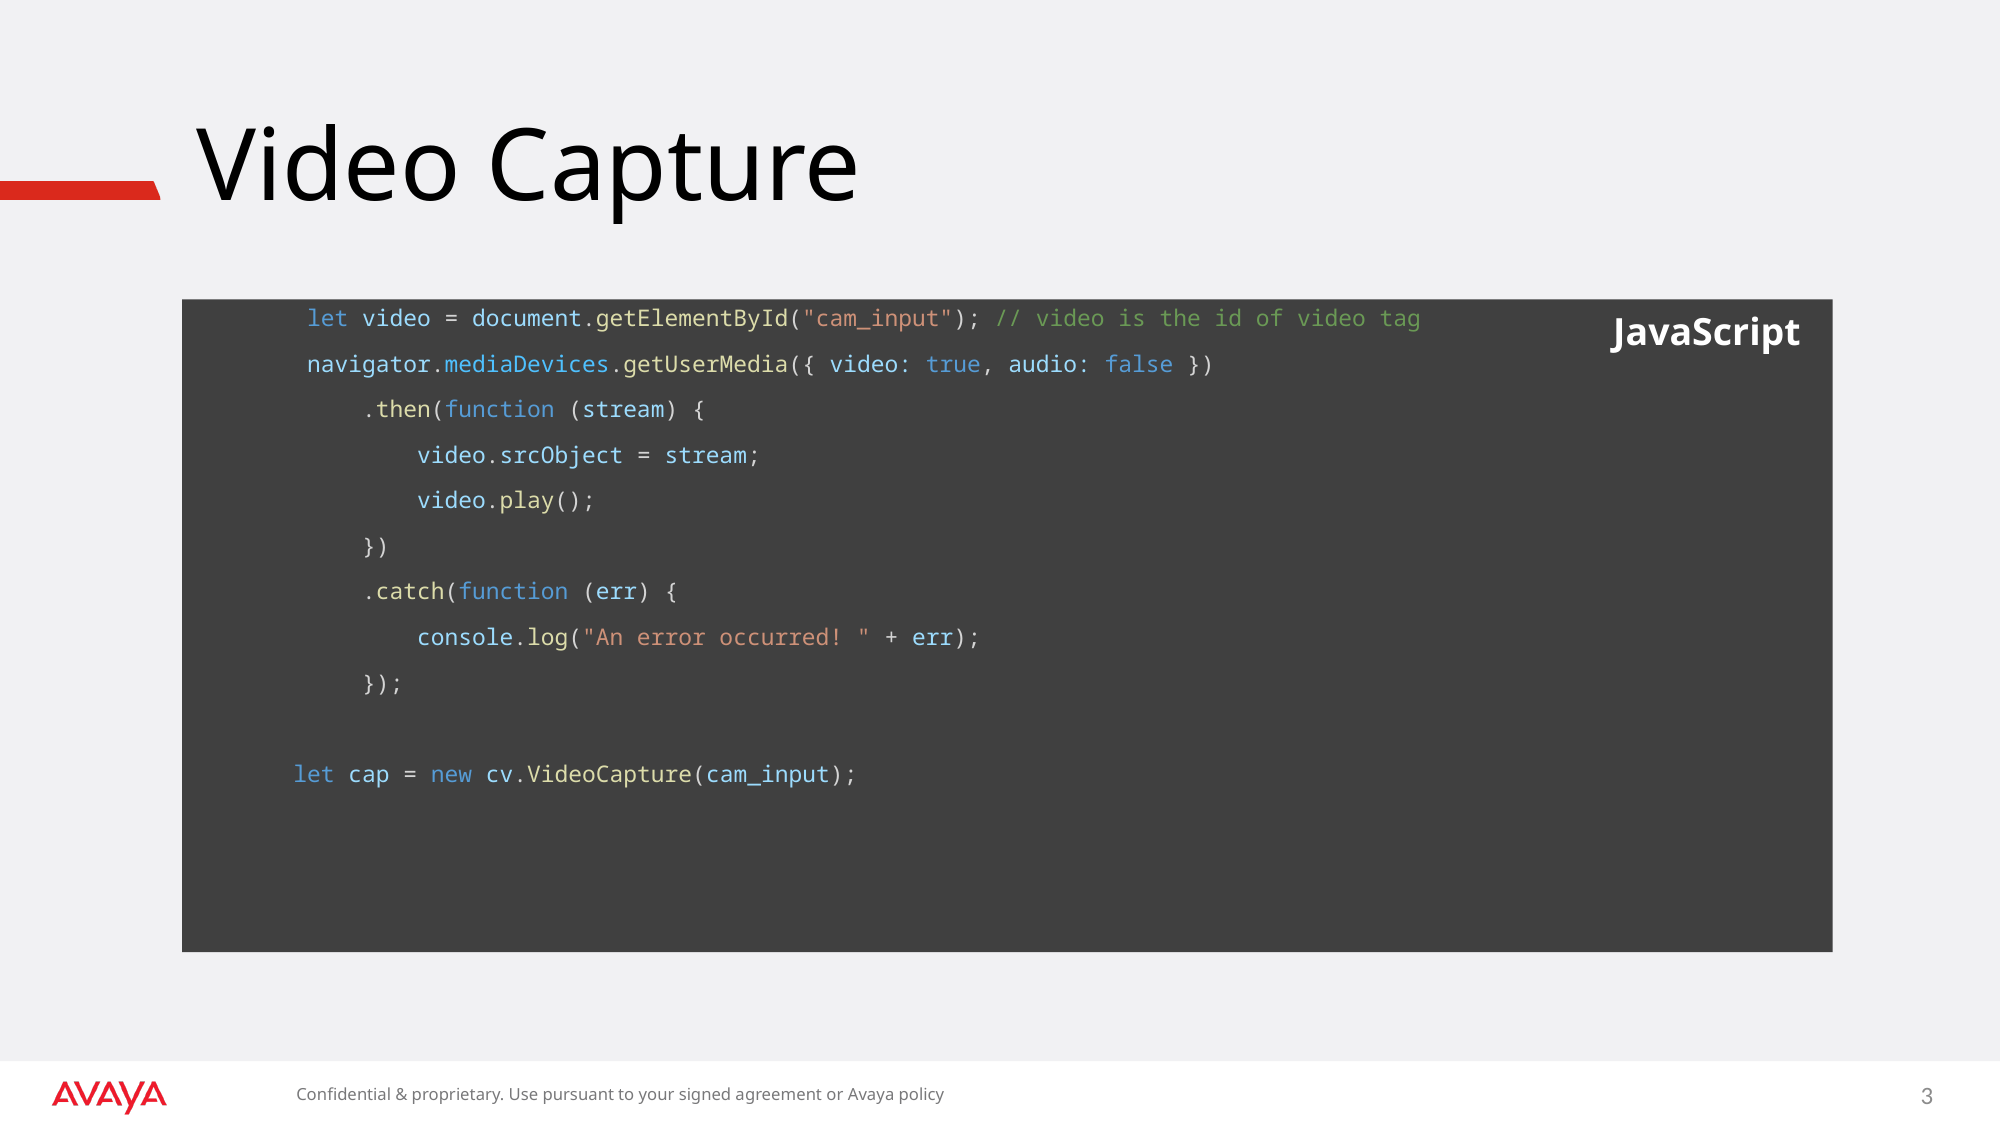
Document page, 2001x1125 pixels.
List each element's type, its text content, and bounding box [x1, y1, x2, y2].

title Video Capture [181, 59, 1833, 278]
list let video = document.getElementById("cam_input"); // video is the id of video tag navigator.mediaDevices.getUserMedia({ video: true, audio: false }) .then(function (stream) { video.srcObject = stream; video.play(); }) .catch(function (err) { console.log("An error occurred! " + err); }); let cap = new cv.VideoCapture(cam_input); [182, 299, 1833, 953]
text_box JavaScript [1598, 300, 1816, 360]
